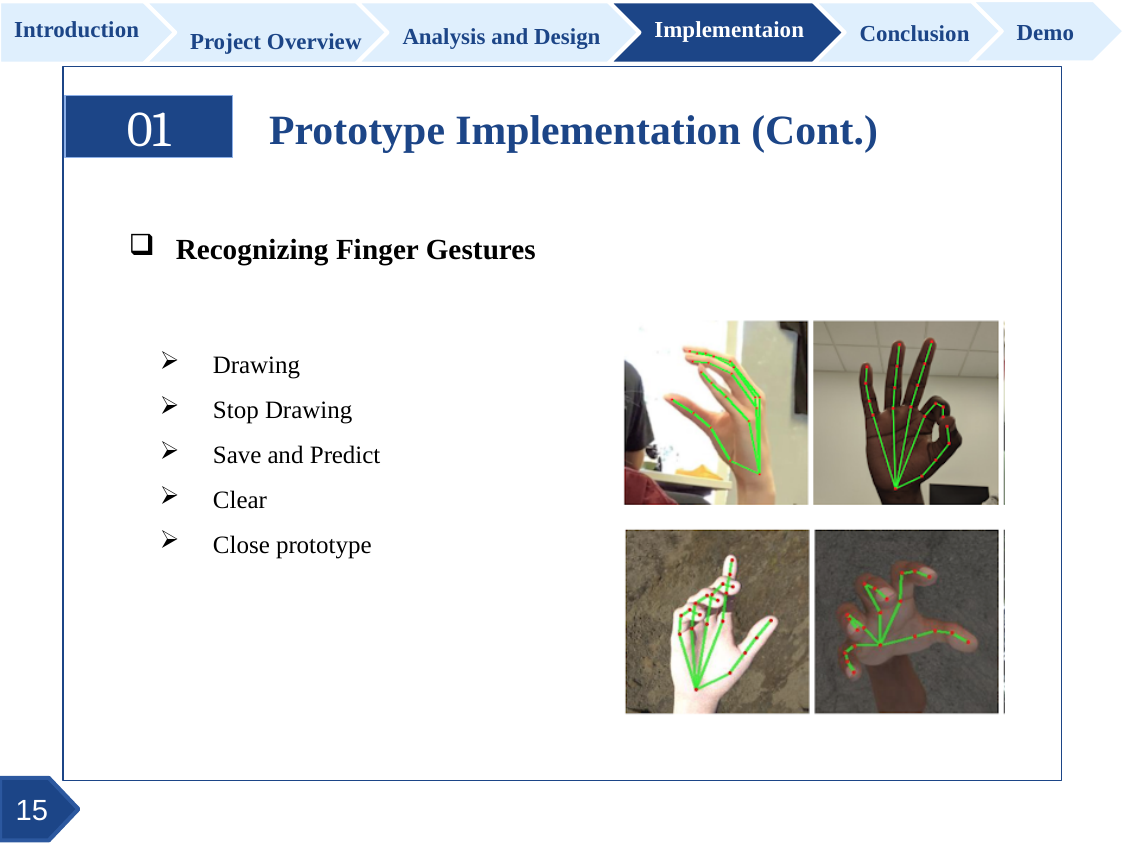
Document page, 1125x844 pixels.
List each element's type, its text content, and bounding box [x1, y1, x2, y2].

title 01 [64, 95, 233, 158]
text_box Recognizing Finger Gestures [114, 223, 552, 273]
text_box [0, 0, 1125, 64]
text_box 15 [0, 775, 80, 843]
text_box Drawing Stop Drawing Save and Predict Clear Close prototype [145, 326, 396, 611]
picture [621, 316, 1006, 719]
text_box Prototype Implementation (Cont.) [254, 95, 1005, 196]
